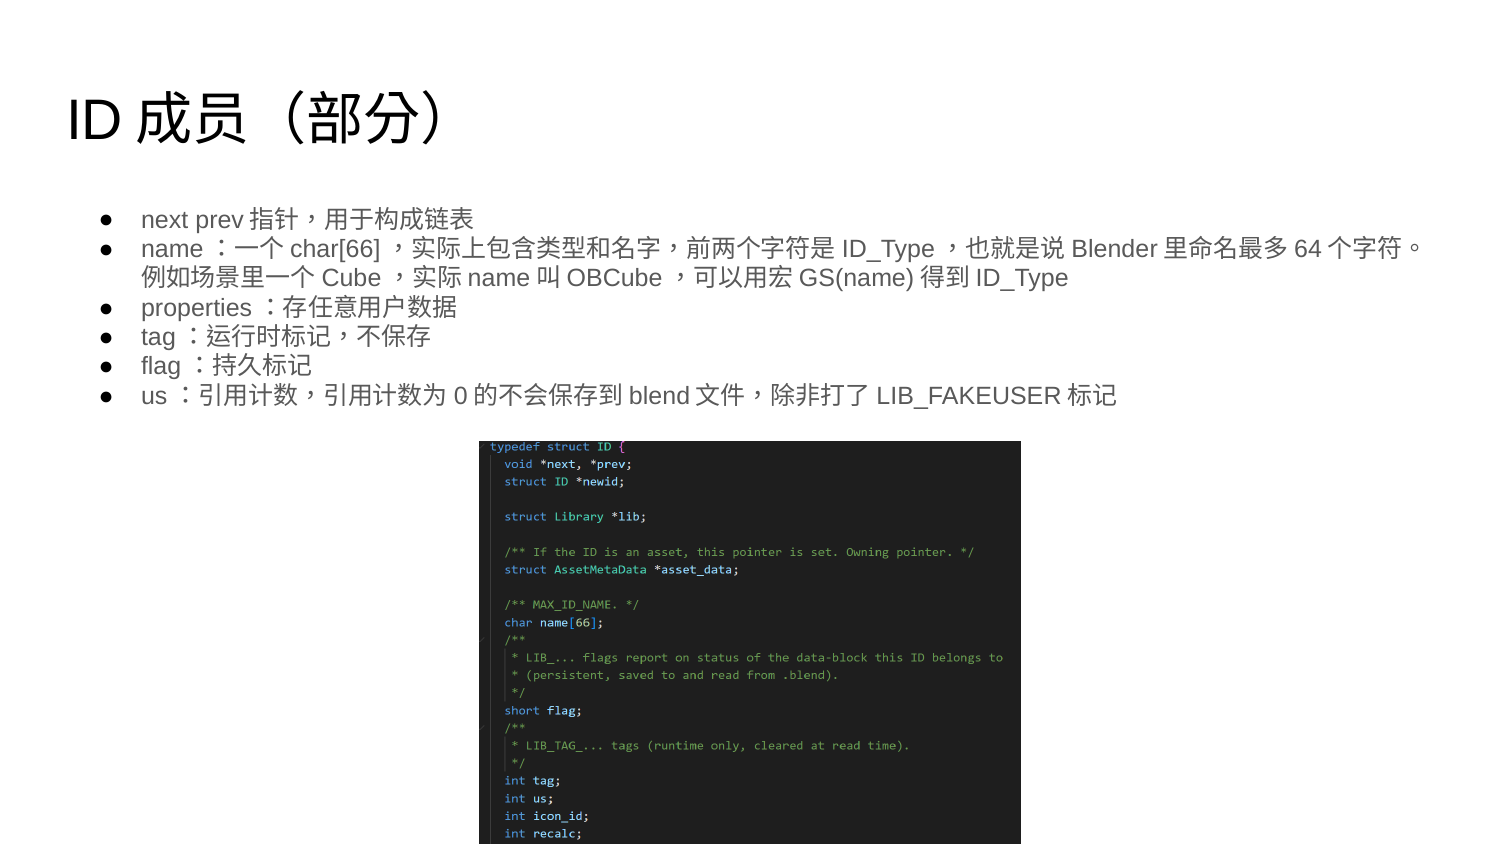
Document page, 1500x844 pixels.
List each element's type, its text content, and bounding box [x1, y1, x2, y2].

title ID成员（部分） [51, 72, 1449, 167]
list next prev指针，用于构成链表 name：一个char[66]，实际上包含类型和名字，前两个字符是ID_Type，也就是说Blender里命名最多64个字符。例如场景里一个Cube，实际name叫OBCube，可以用宏GS(name)得到ID_Type properties：存任意用户数据 tag：运行时标记，不保存 flag：持久标记 us：引用计数，引用计数为0的不会保存到blend文件，除非打了LIB_FAKEUSER标记 [51, 189, 1449, 750]
picture [479, 441, 1021, 844]
